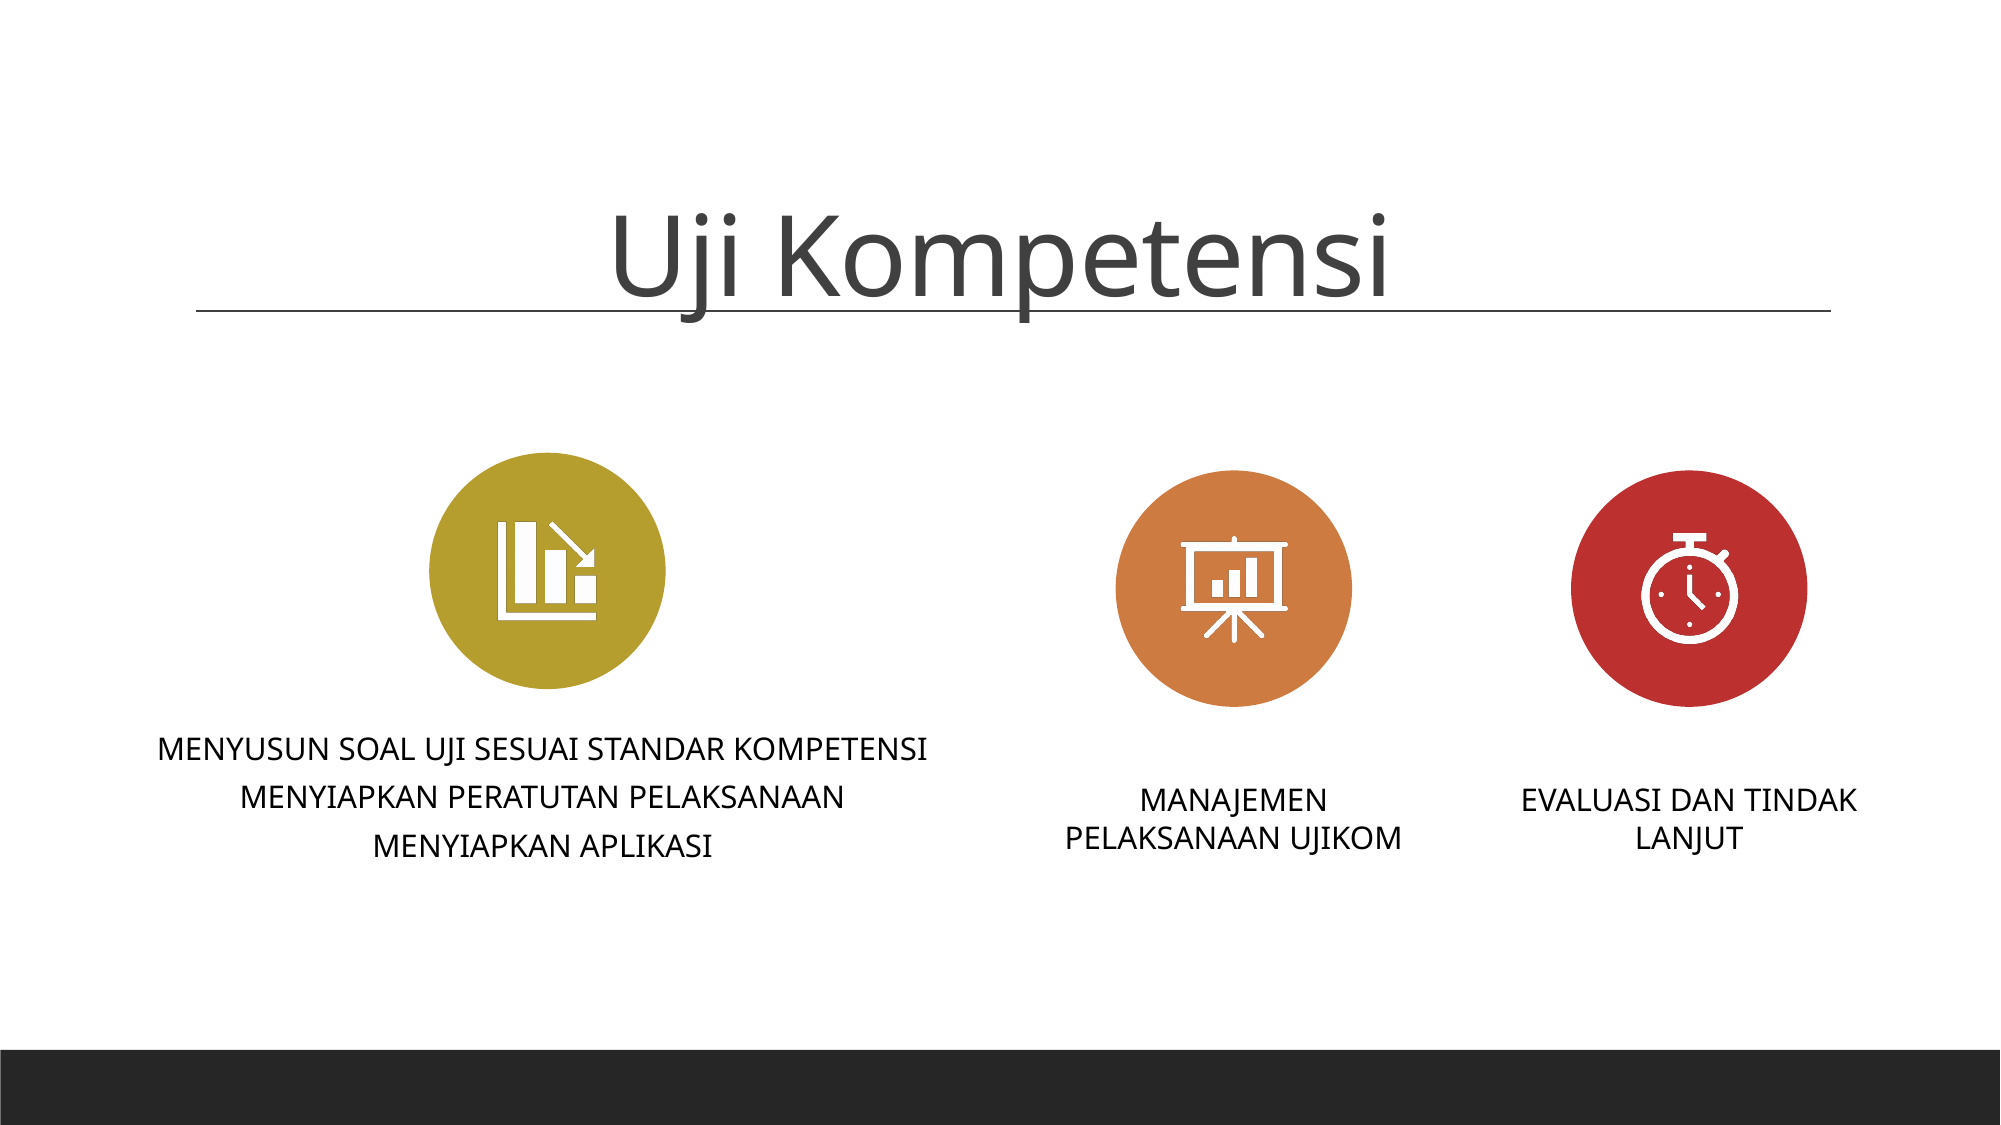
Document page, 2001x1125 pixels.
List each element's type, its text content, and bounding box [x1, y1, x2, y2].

title Uji Kompetensi [174, 103, 1825, 329]
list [101, 378, 1905, 991]
